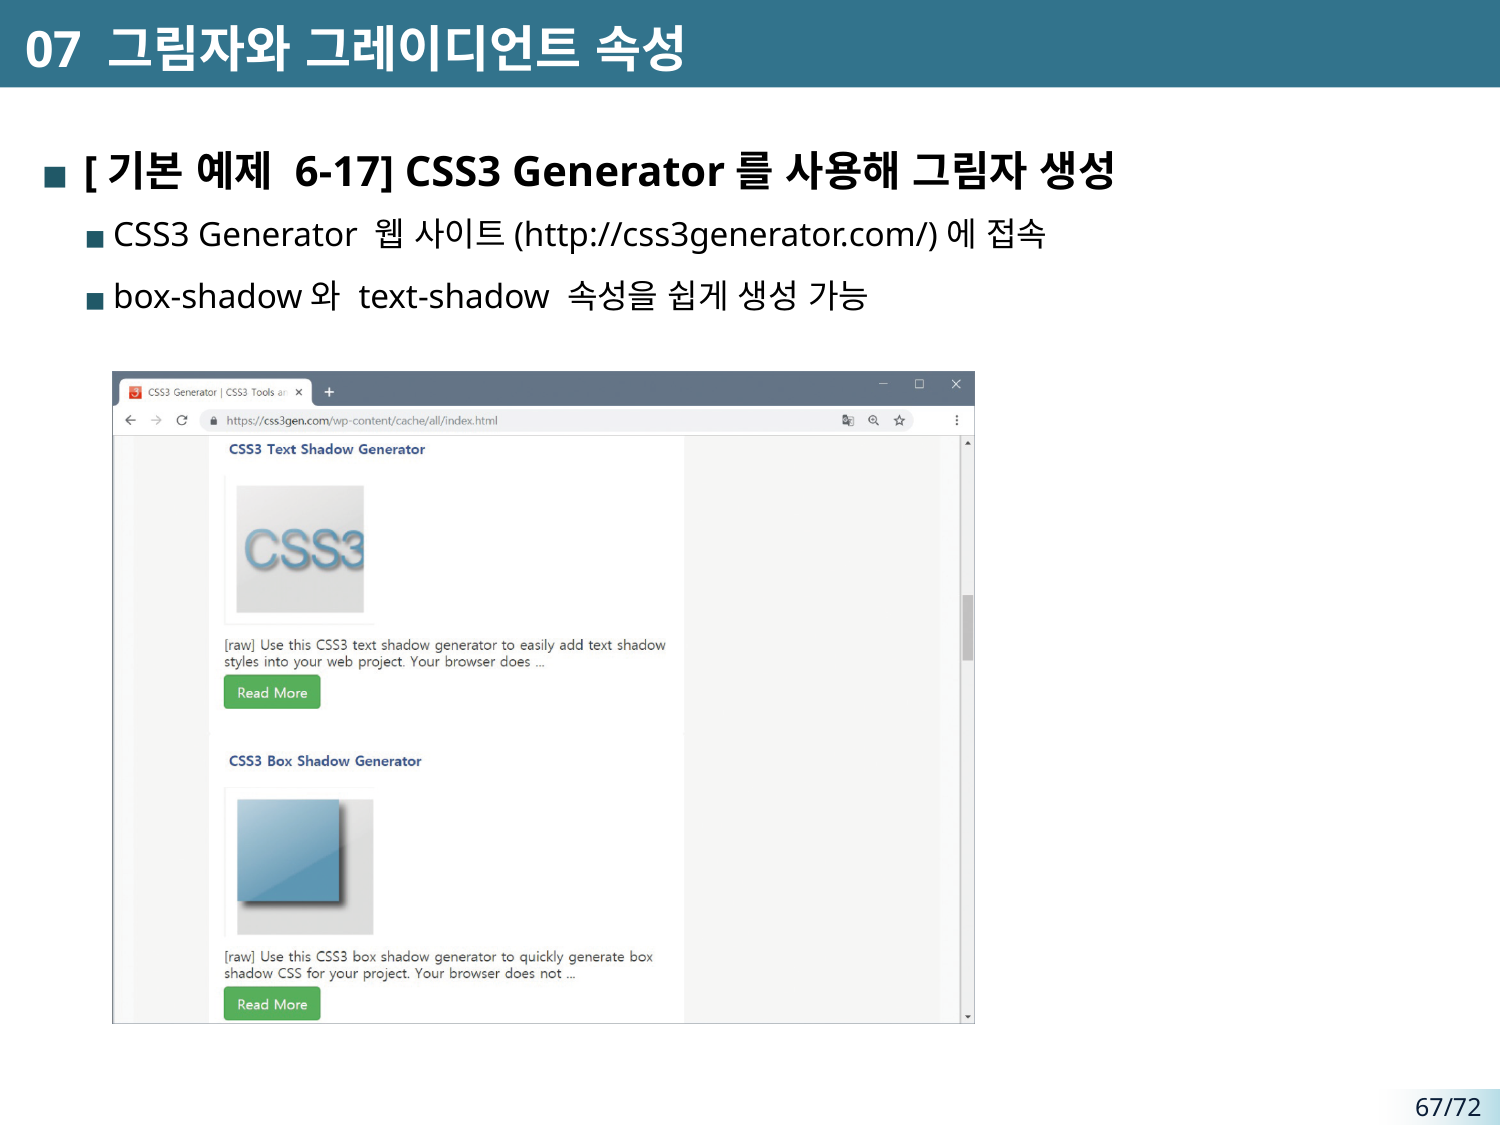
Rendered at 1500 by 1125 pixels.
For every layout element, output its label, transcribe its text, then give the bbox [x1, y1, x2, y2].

picture [111, 371, 975, 1024]
title 07 그림자와 그레이디언트 속성 [10, 8, 1288, 87]
list [기본 예제 6-17] CSS3 Generator를 사용해 그림자 생성 CSS3 Generator 웹 사이트(http://css3generator.com/)에 접속 box-shadow와 text-shadow 속성을 쉽게 생성 가능 [10, 126, 1481, 1057]
